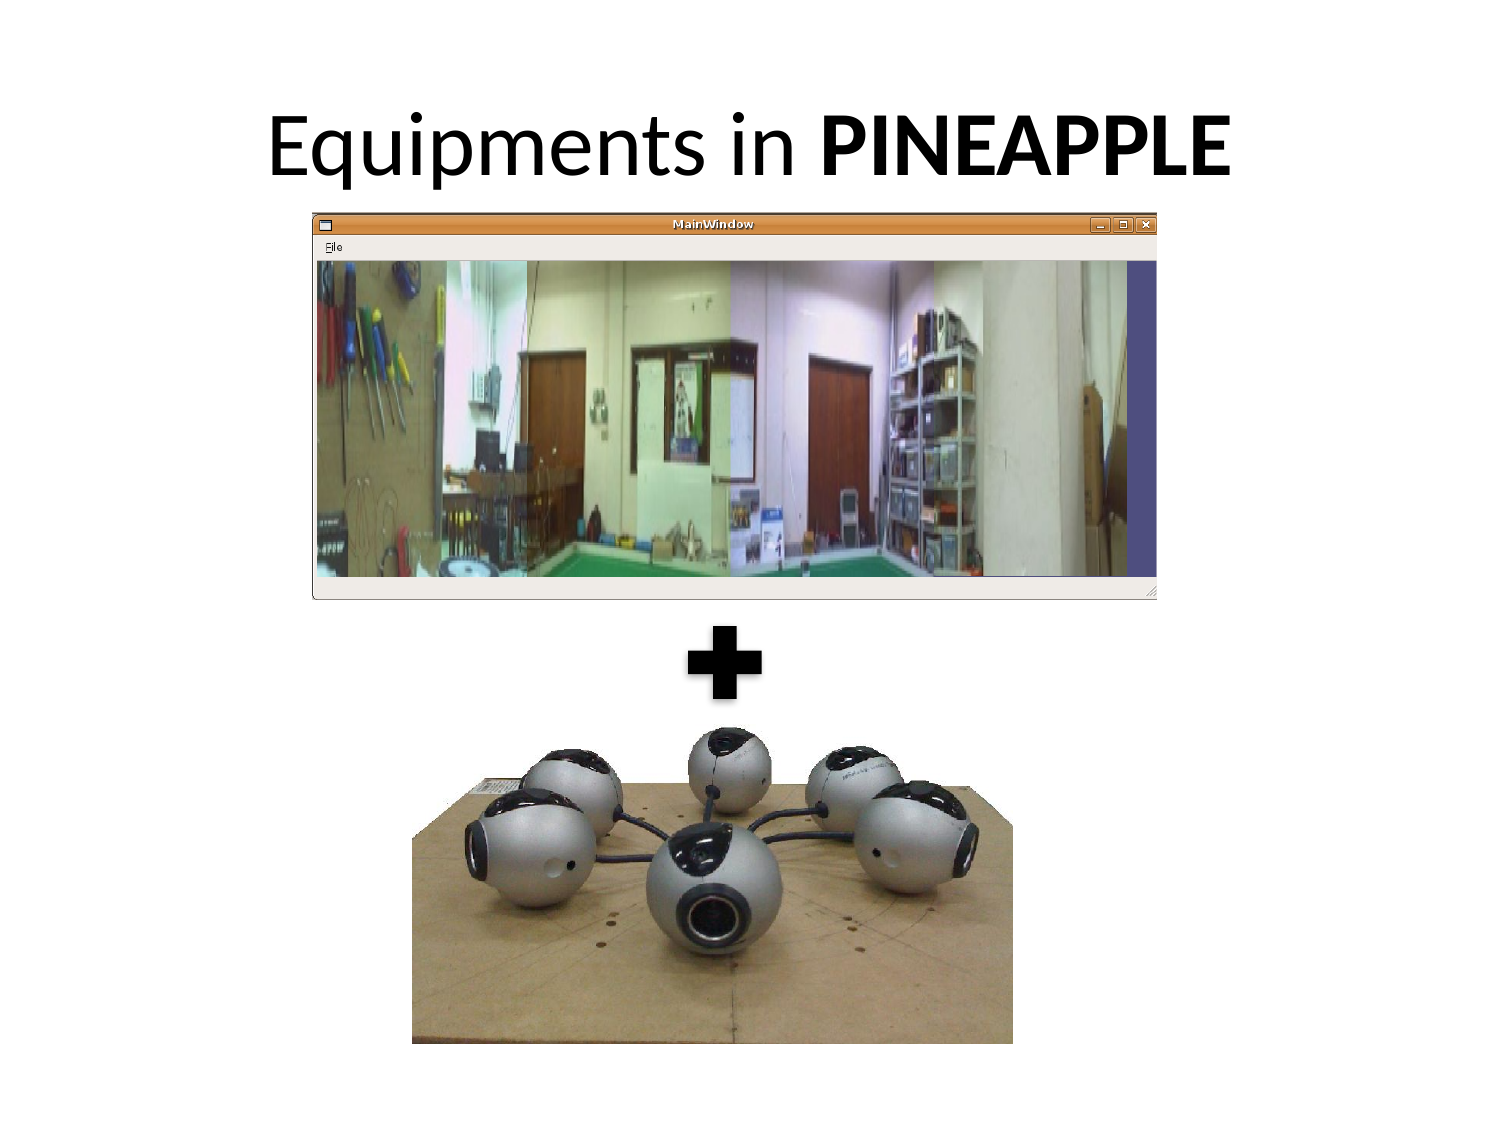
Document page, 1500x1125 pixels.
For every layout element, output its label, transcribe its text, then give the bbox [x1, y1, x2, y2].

picture [412, 724, 1013, 1045]
picture [312, 212, 1157, 601]
title Equipments in PINEAPPLE [75, 45, 1425, 233]
text_box [688, 625, 762, 700]
